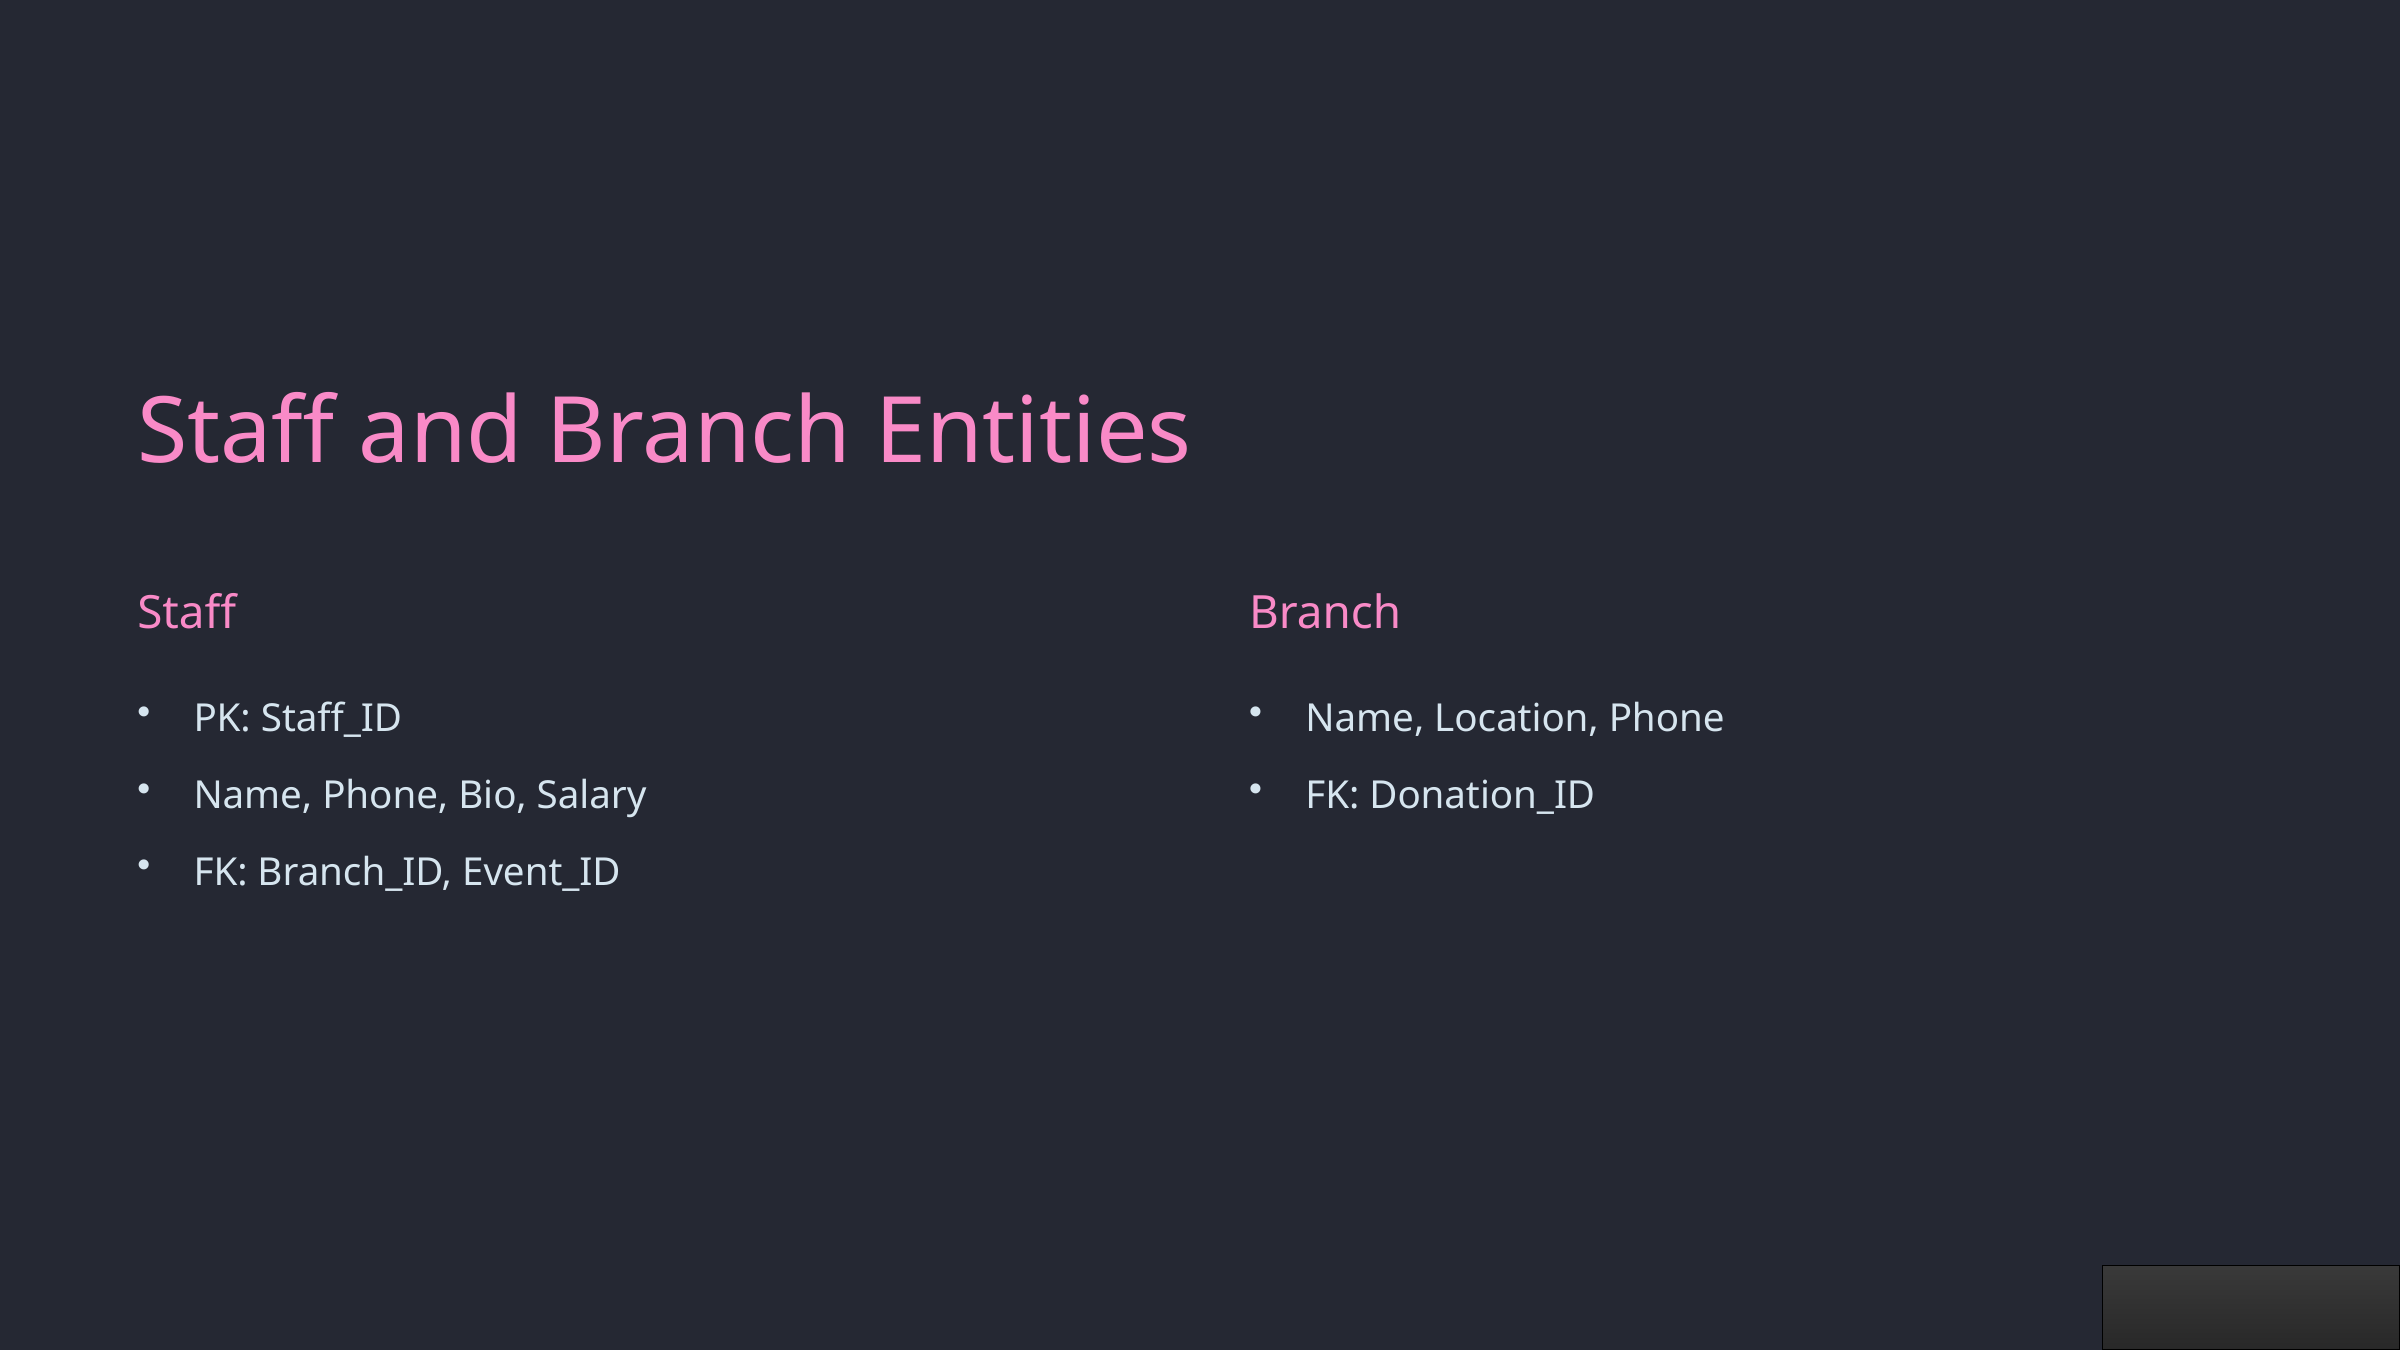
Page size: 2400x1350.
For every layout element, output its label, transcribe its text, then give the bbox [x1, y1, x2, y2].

text_box Staff and Branch Entities [137, 366, 1203, 482]
text_box Name, Location, Phone [1249, 677, 2264, 740]
text_box Branch [1249, 580, 1712, 638]
text_box FK: Donation_ID [1249, 753, 2264, 817]
text_box [2102, 1265, 2400, 1350]
text_box FK: Branch_ID, Event_ID [137, 830, 1152, 894]
text_box Name, Phone, Bio, Salary [137, 753, 1152, 817]
text_box Staff [137, 580, 600, 638]
text_box PK: Staff_ID [137, 677, 1152, 740]
